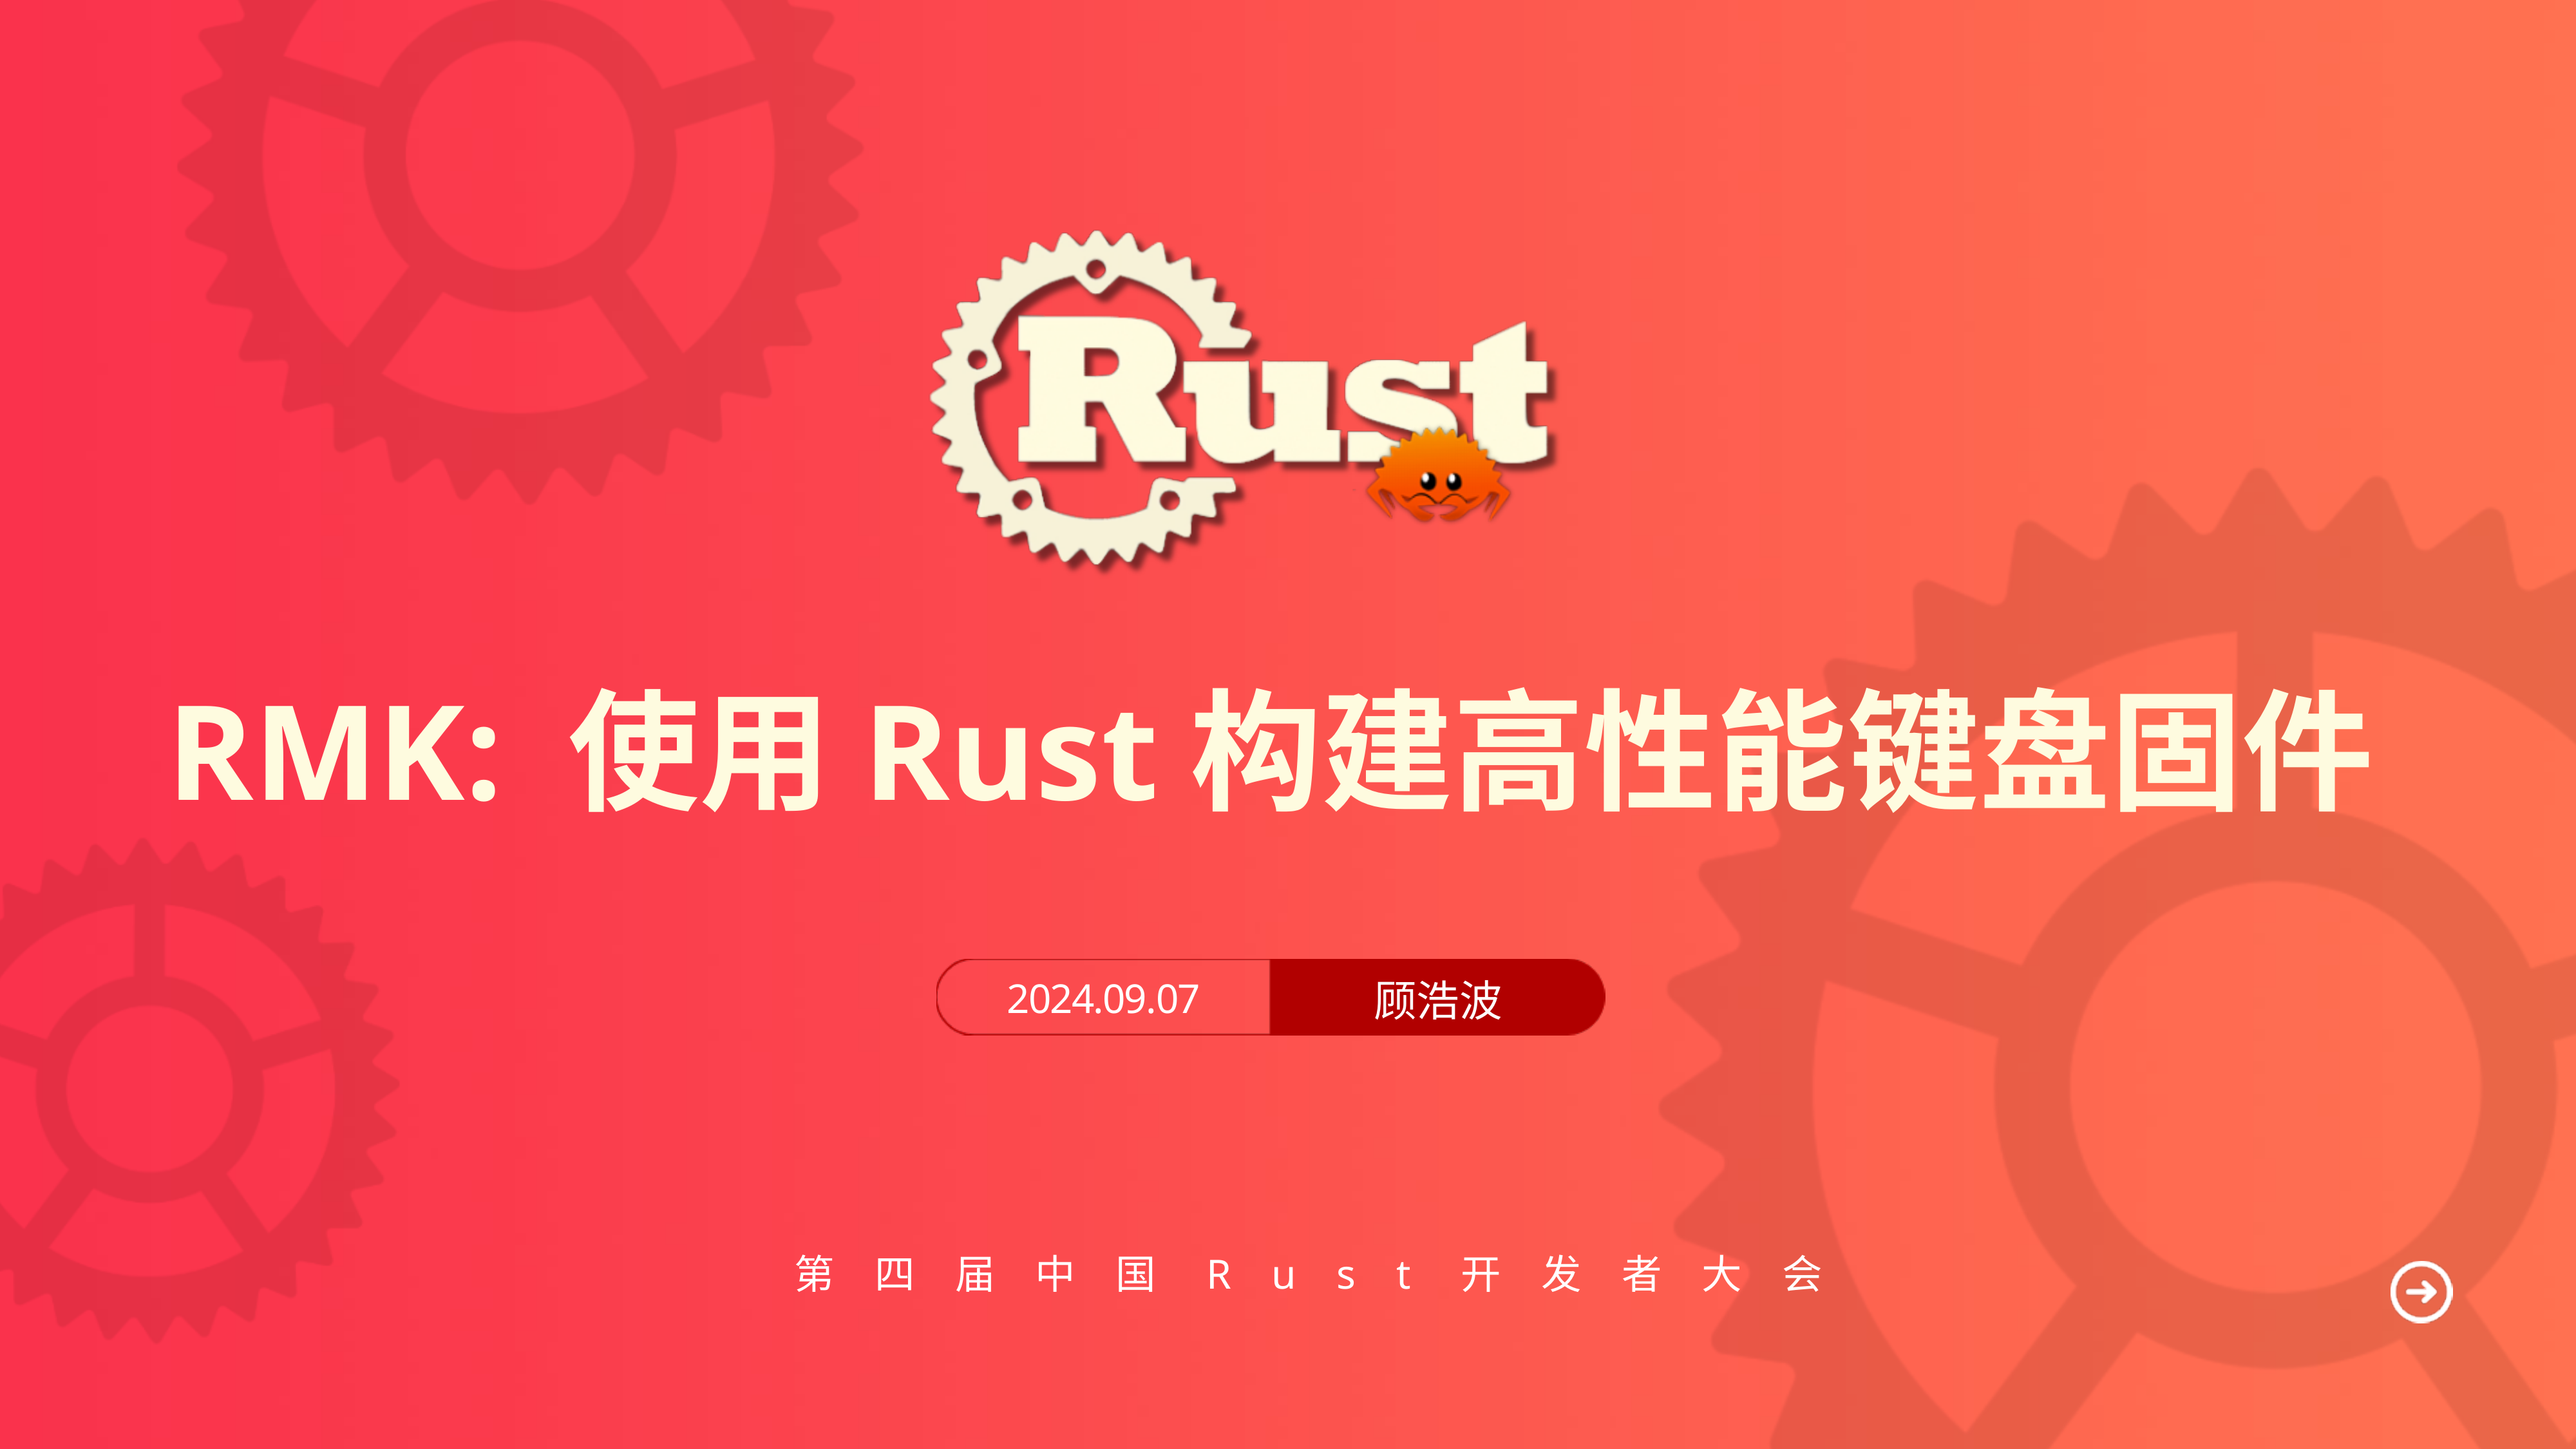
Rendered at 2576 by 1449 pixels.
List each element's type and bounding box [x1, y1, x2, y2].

text_box [936, 958, 1641, 1036]
picture [0, 0, 2576, 1449]
